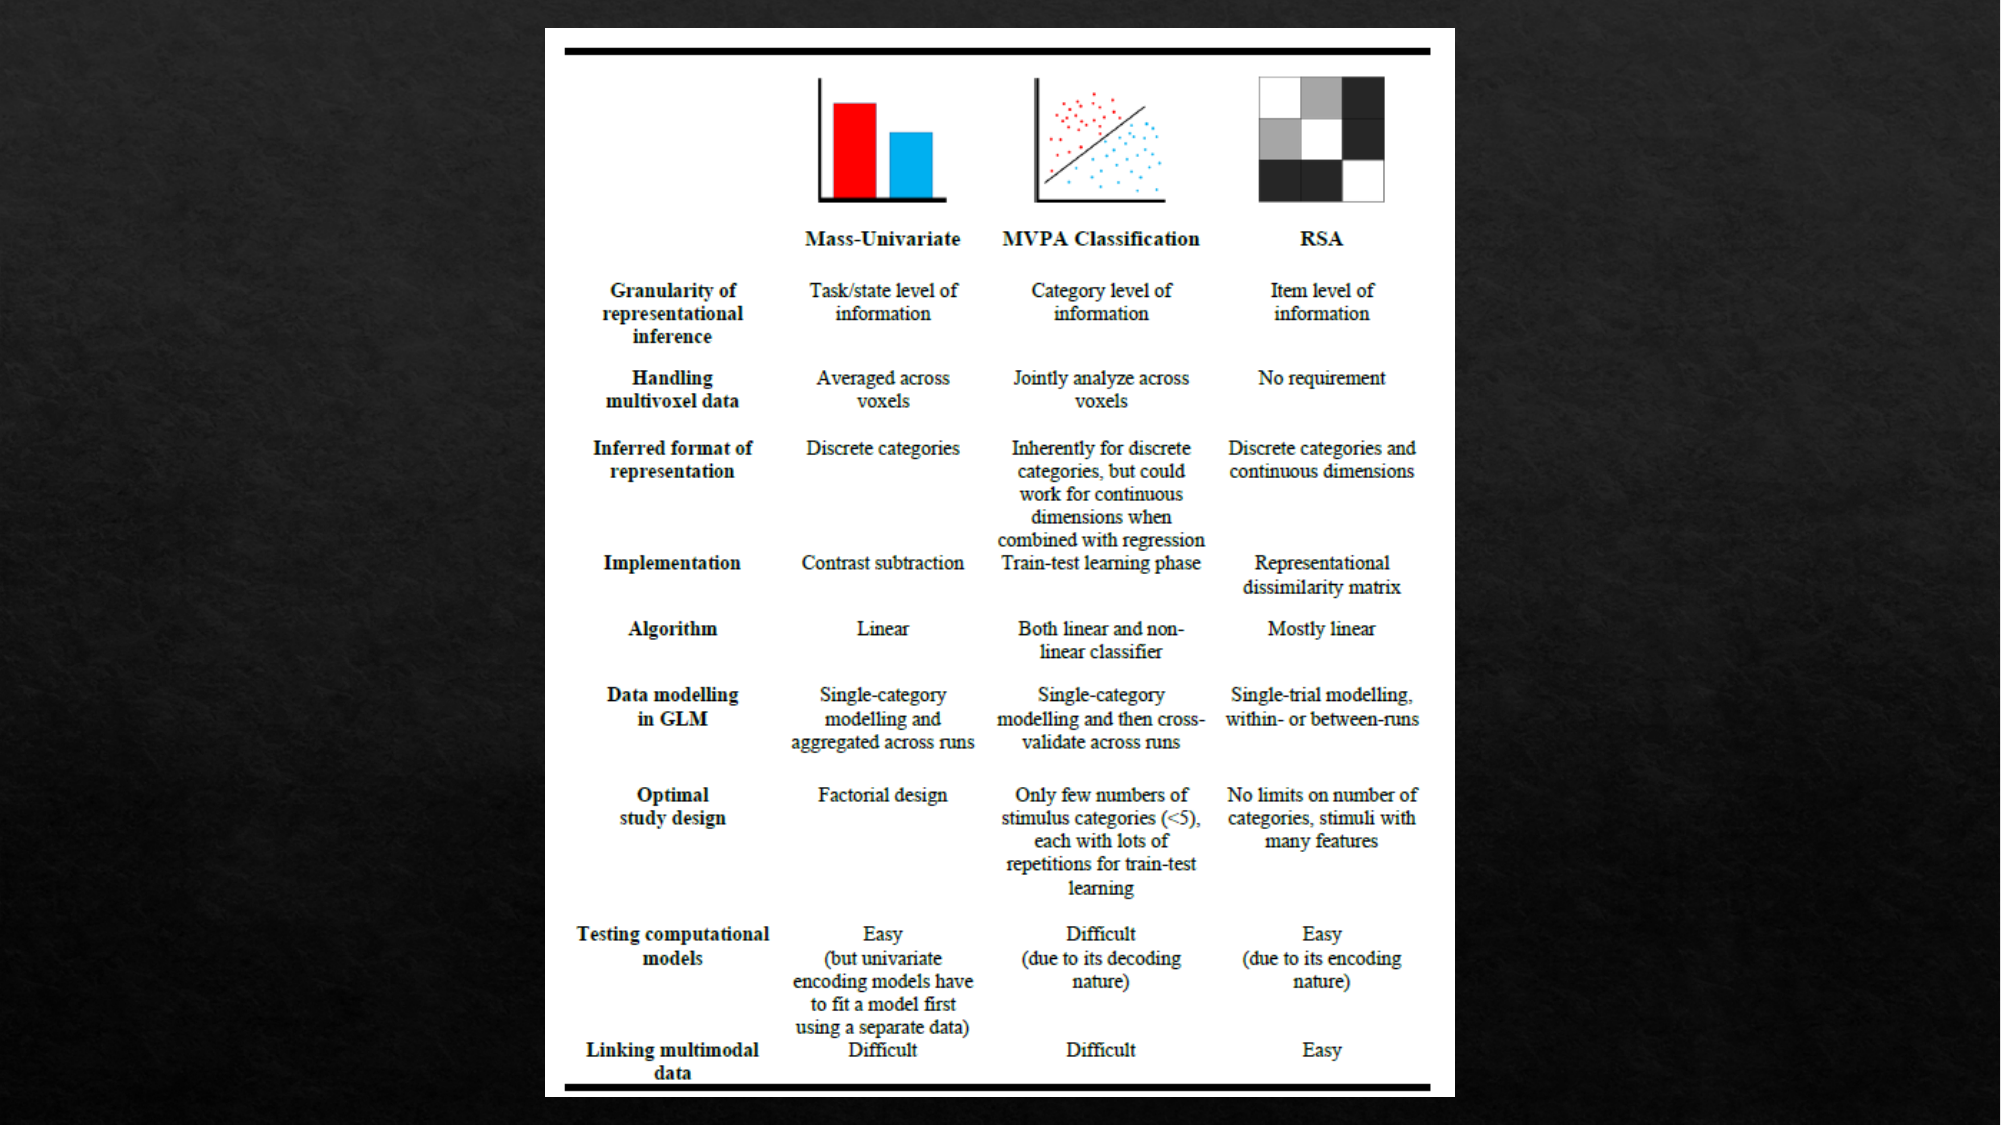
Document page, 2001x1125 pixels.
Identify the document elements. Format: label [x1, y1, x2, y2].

picture [544, 28, 1456, 1097]
